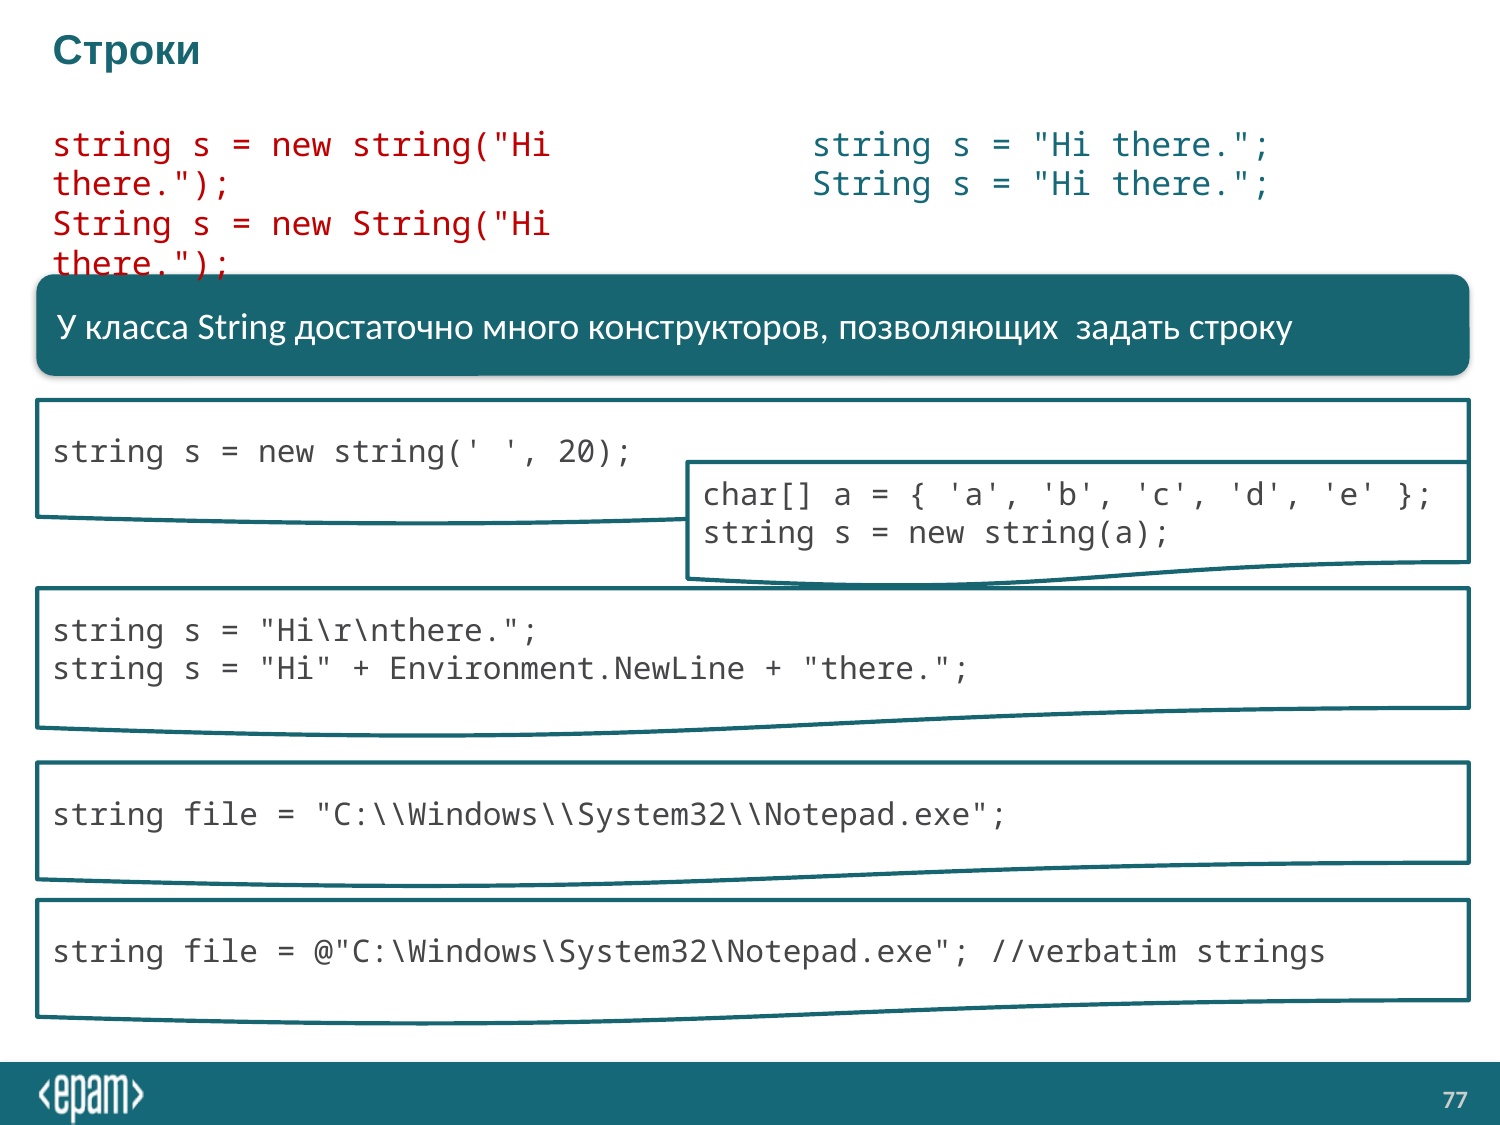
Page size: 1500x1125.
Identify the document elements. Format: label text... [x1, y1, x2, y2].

text_box string file = @"C:\Windows\System32\Notepad.exe"; //verbatim strings [35, 897, 1471, 1026]
text_box string file = "С:\\Windows\\System32\\Notepad.exe"; [35, 760, 1471, 889]
text_box У класса String достаточно много конструкторов, позволяющих задать строку [36, 274, 1470, 376]
title Строки [0, 0, 1500, 95]
text_box string s = "Hi there."; String s = "Hi there."; [796, 115, 1360, 210]
text_box string s = new string("Hi there."); String s = new String("Hi there."); [37, 115, 738, 290]
text_box char[] a = { 'a', 'b', 'c', 'd', 'e' }; string s = new string(a); [685, 459, 1471, 586]
picture [38, 1074, 144, 1125]
text_box string s = "Hi\r\nthere."; string s = "Hi" + Environment.NewLine + "there."; [35, 586, 1471, 738]
text_box string s = new string(' ', 20); [35, 397, 1471, 526]
